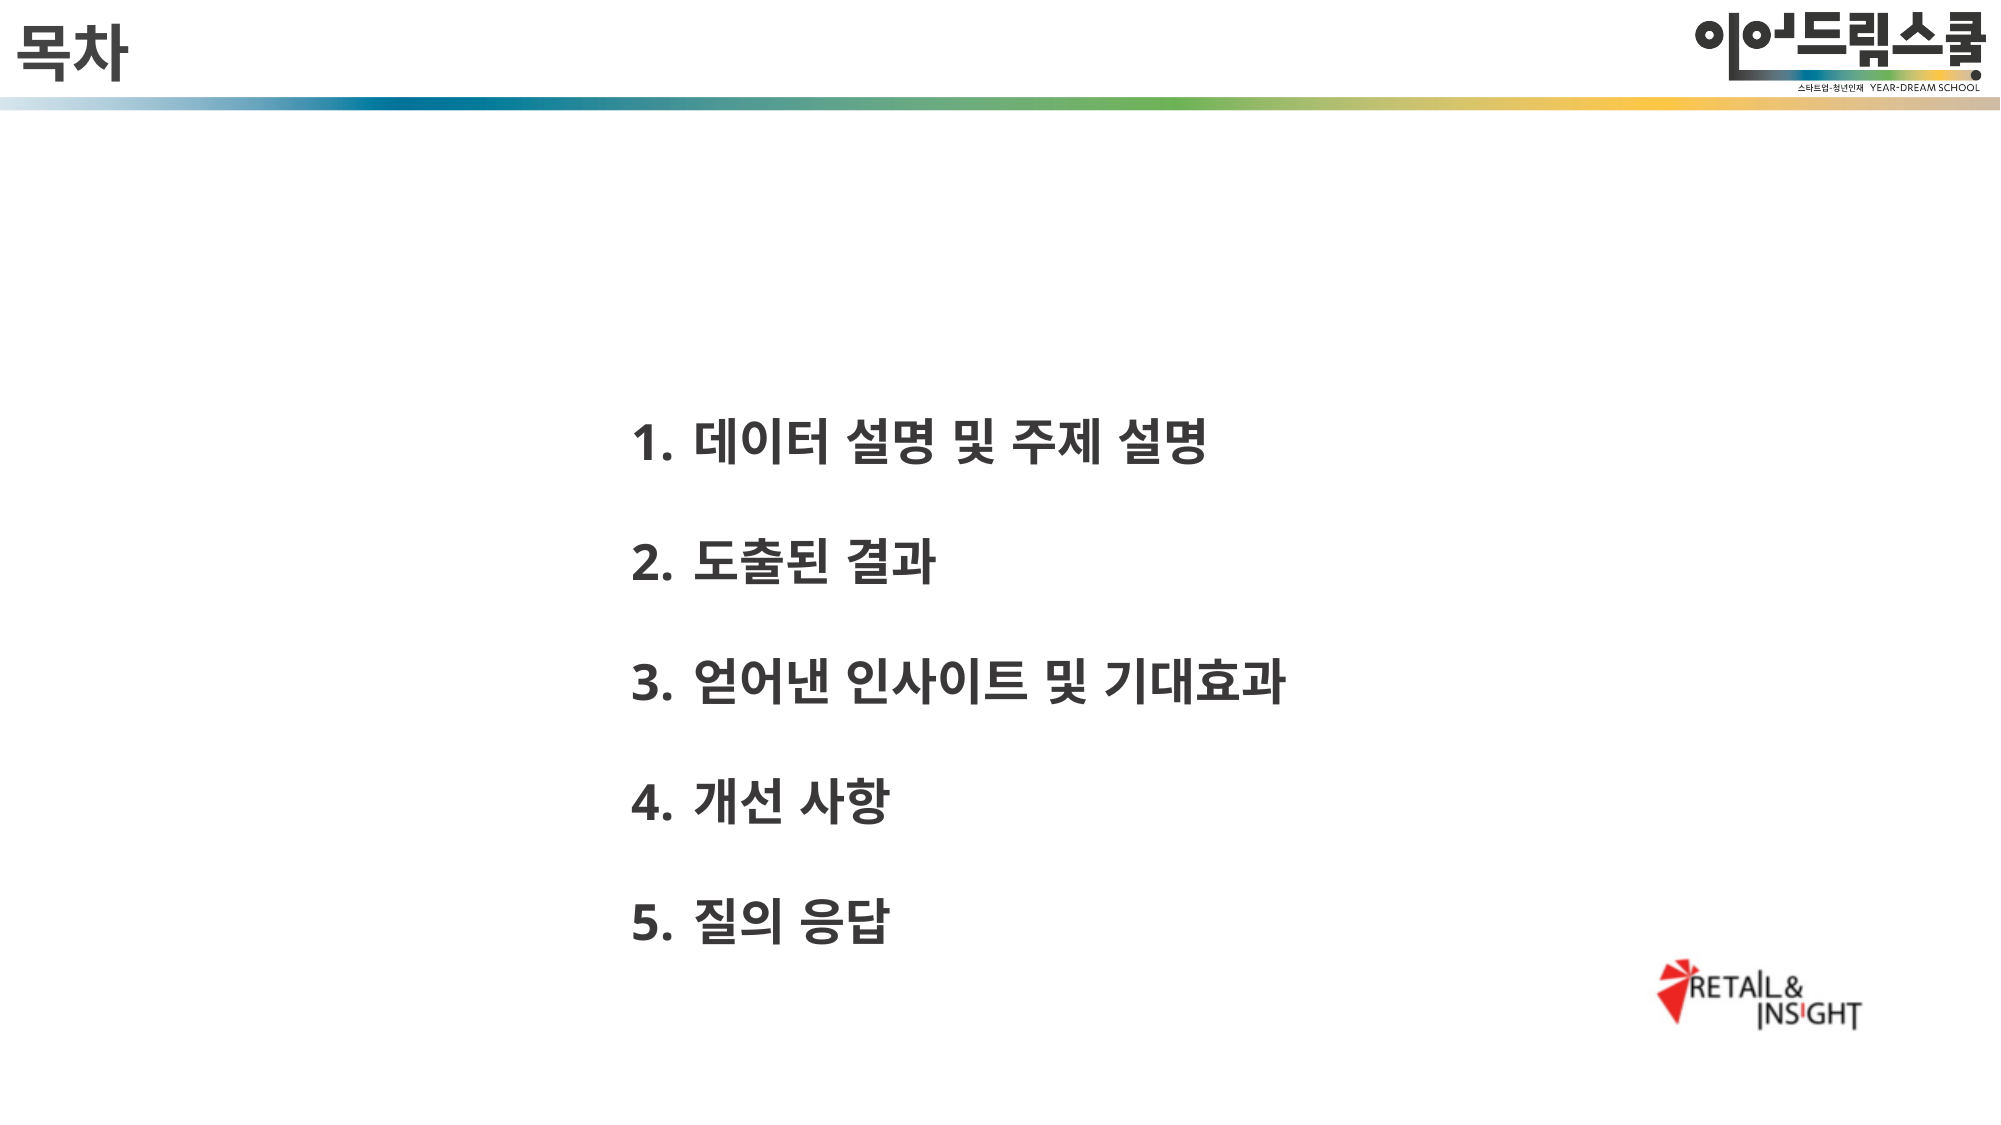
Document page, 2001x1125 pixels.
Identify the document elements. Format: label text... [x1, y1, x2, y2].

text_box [0, 0, 2000, 111]
text_box 데이터 설명 및 주제 설명 도출된 결과 얻어낸 인사이트 및 기대효과 개선 사항 질의 응답 [603, 343, 1397, 959]
picture [1530, 868, 2000, 1125]
